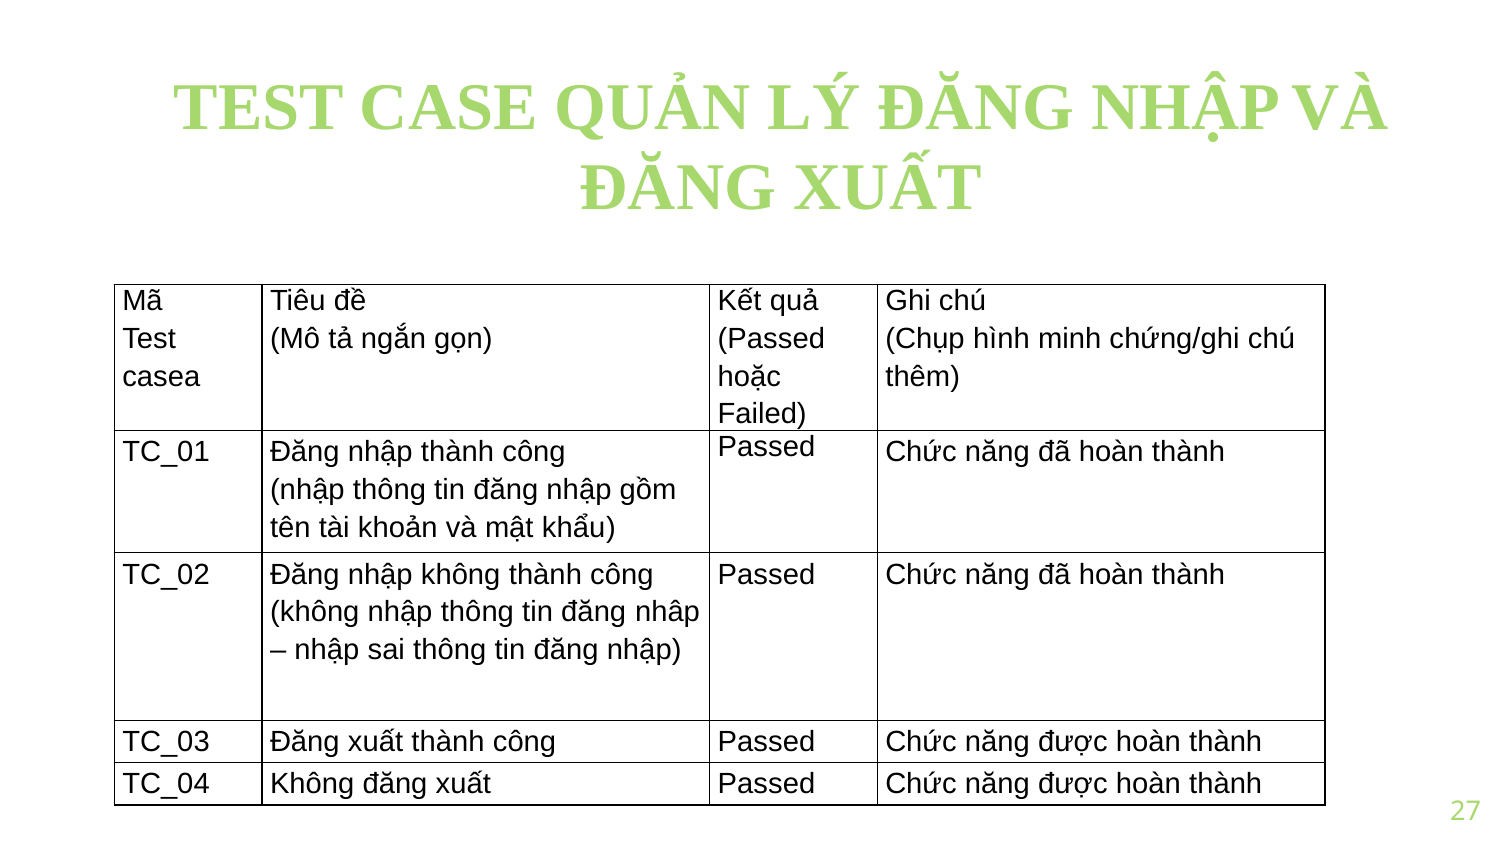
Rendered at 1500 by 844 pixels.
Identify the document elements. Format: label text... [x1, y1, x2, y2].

table_cell Đăng nhập không thành công (không nhập thông tin đăng nhâp – nhập sai thông tin đăng nhập) [263, 553, 709, 720]
title TEST CASE QUẢN LÝ ĐĂNG NHẬP VÀ ĐĂNG XUẤT [125, 84, 1438, 223]
table_cell TC_02 [115, 553, 261, 720]
table_cell Passed [710, 431, 877, 552]
table_header Mã Test casea [115, 285, 261, 430]
table_cell Không đăng xuất [263, 763, 709, 804]
table_cell Chức năng đã hoàn thành [878, 431, 1324, 552]
table_header Kết quả (Passed hoặc Failed) [710, 285, 877, 430]
slide_number 27 [1391, 779, 1482, 844]
table_header Ghi chú (Chụp hình minh chứng/ghi chú thêm) [878, 285, 1324, 430]
table_cell TC_04 [115, 763, 261, 804]
table_cell Đăng nhập thành công (nhập thông tin đăng nhập gồm tên tài khoản và mật khẩu) [263, 431, 709, 552]
table_cell Passed [710, 553, 877, 720]
table_cell Chức năng được hoàn thành [878, 763, 1324, 804]
table_cell Passed [710, 763, 877, 804]
table_header Tiêu đề (Mô tả ngắn gọn) [263, 285, 709, 430]
table_cell TC_03 [115, 721, 261, 762]
table_cell Chức năng đã hoàn thành [878, 553, 1324, 720]
table_cell Đăng xuất thành công [263, 721, 709, 762]
table_cell TC_01 [115, 431, 261, 552]
table_cell Chức năng được hoàn thành [878, 721, 1324, 762]
table_cell Passed [710, 721, 877, 762]
